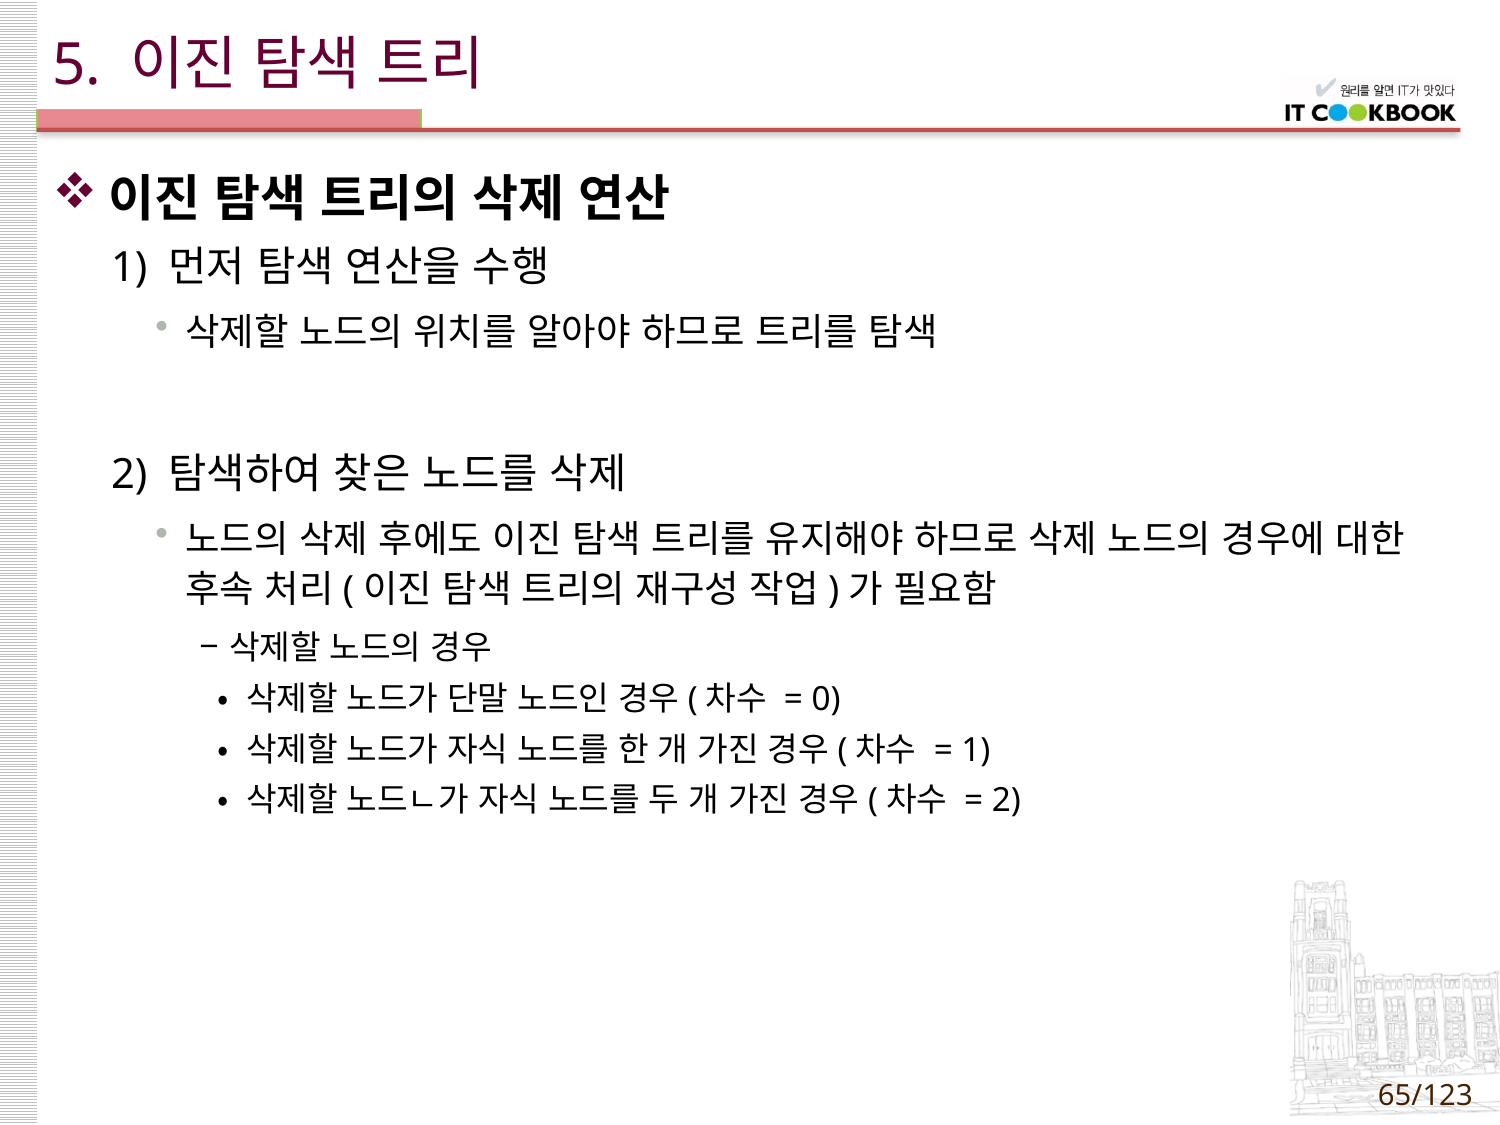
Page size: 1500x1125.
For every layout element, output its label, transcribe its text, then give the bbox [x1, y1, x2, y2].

picture [1381, 1094, 1390, 1103]
picture [1290, 874, 1500, 1125]
list 이진 탐색 트리의 삭제 연산 1) 먼저 탐색 연산을 수행 삭제할 노드의 위치를 알아야 하므로 트리를 탐색 2) 탐색하여 찾은 노드를 삭제 노드의 삭제 후에도 이진 탐색 트리를 유지해야 하므로 삭제 노드의 경우에 대한 후속 처리(이진 탐색 트리의 재구성 작업)가 필요함 삭제할 노드의 경우 • 삭제할 노드가 단말 노드인 경우(차수 = 0) • 삭제할 노드가 자식 노드를 한 개 가진 경우(차수 = 1) • 삭제할 노드ㄴ가 자식 노드를 두 개 가진 경우(차수 = 2) [37, 152, 1463, 1091]
picture [1281, 75, 1459, 123]
title 5. 이진 탐색 트리 [37, 13, 1278, 109]
